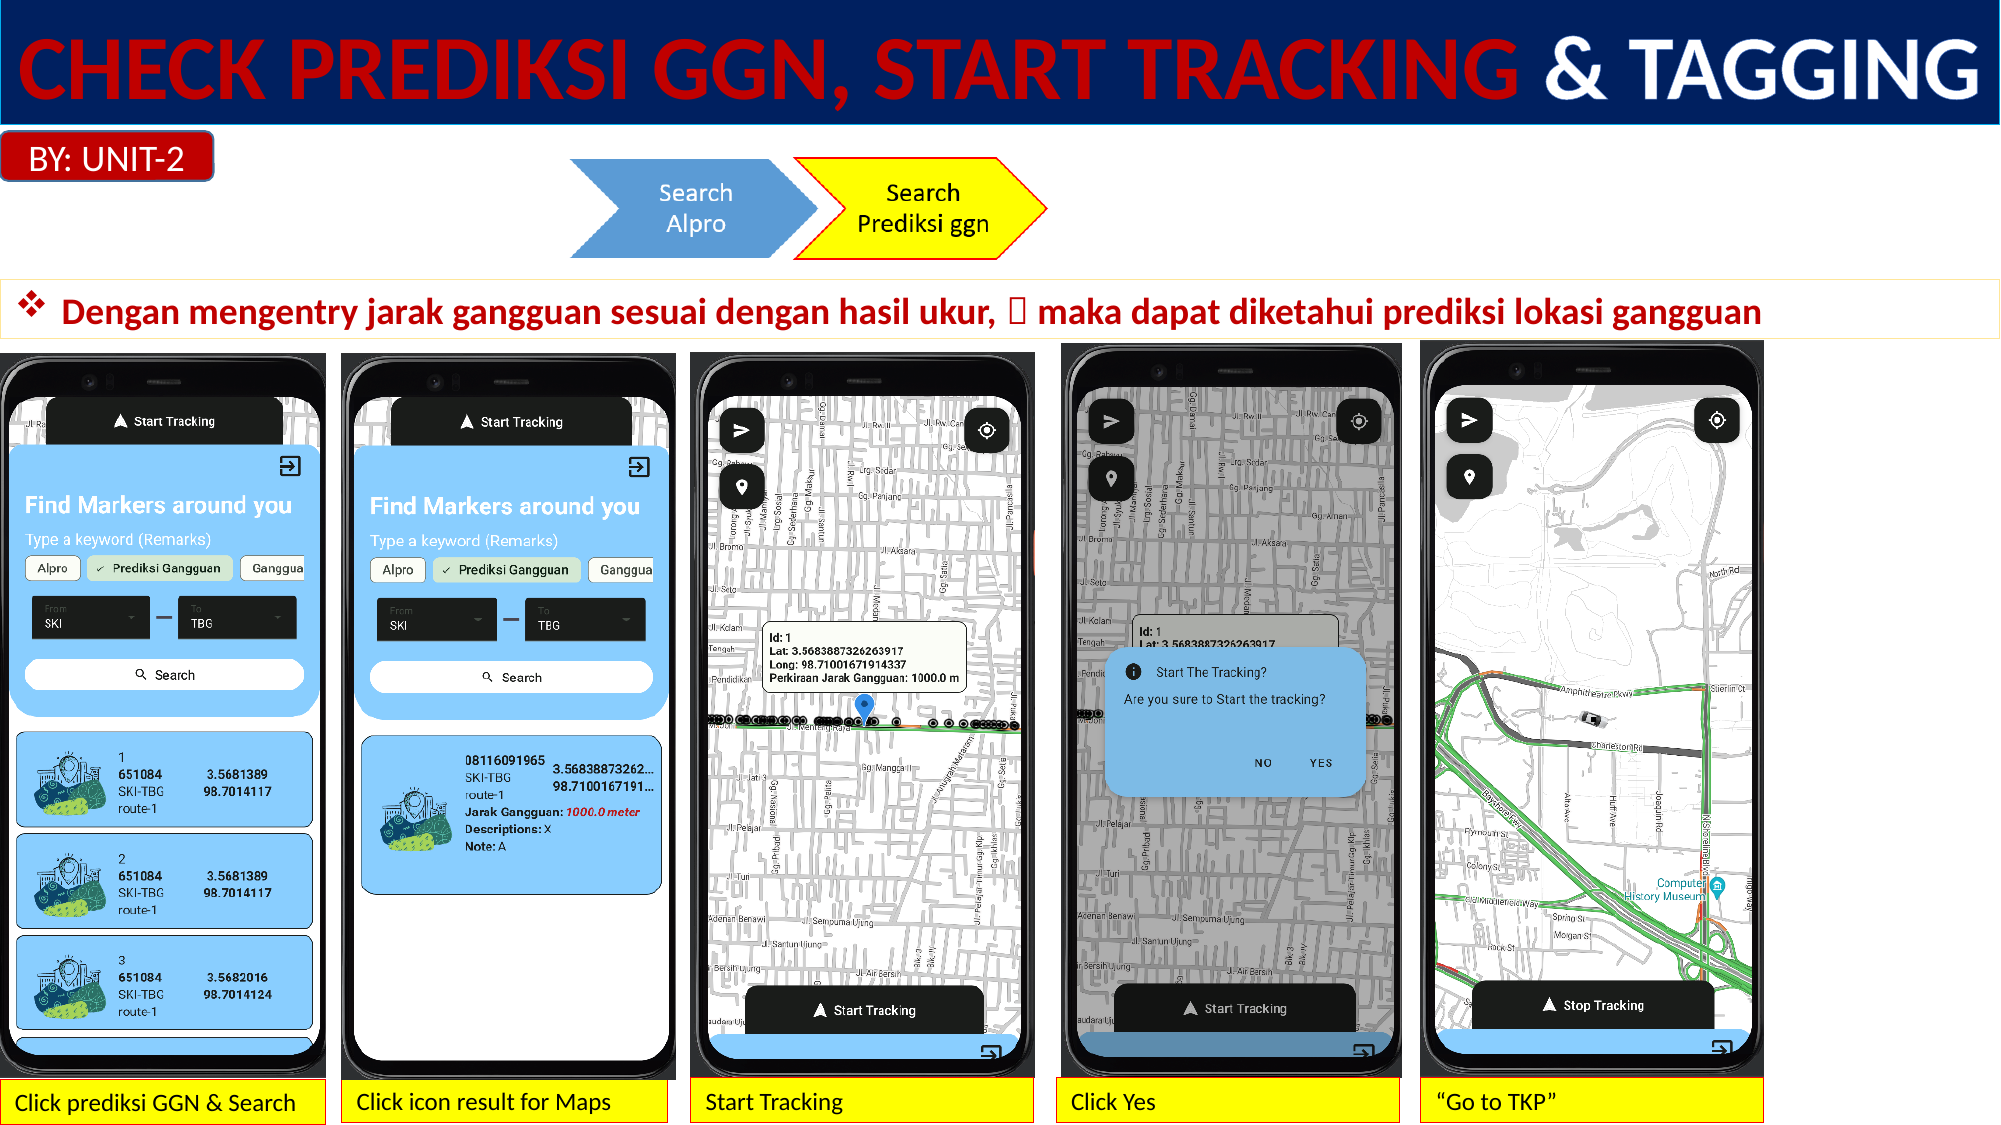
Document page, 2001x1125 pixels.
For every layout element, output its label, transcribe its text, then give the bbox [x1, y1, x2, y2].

text_box CHECK PREDIKSI GGN, START TRACKING & TAGGING [0, 0, 2000, 125]
text_box Dengan mengentry jarak gangguan sesuai dengan hasil ukur,  maka dapat diketahui prediksi lokasi gangguan [0, 279, 2000, 339]
text_box Click Yes [1056, 1077, 1400, 1123]
text_box BY: UNIT-2 [0, 130, 215, 182]
picture [0, 353, 326, 1078]
picture [568, 155, 1049, 262]
picture [1420, 340, 1764, 1078]
text_box Click icon result for Maps [341, 1080, 668, 1123]
picture [690, 352, 1035, 1078]
text_box Click prediksi GGN & Search [0, 1079, 326, 1125]
picture [1061, 343, 1402, 1078]
text_box “Go to TKP” [1420, 1078, 1764, 1123]
picture [341, 353, 676, 1080]
text_box Start Tracking [690, 1078, 1034, 1123]
